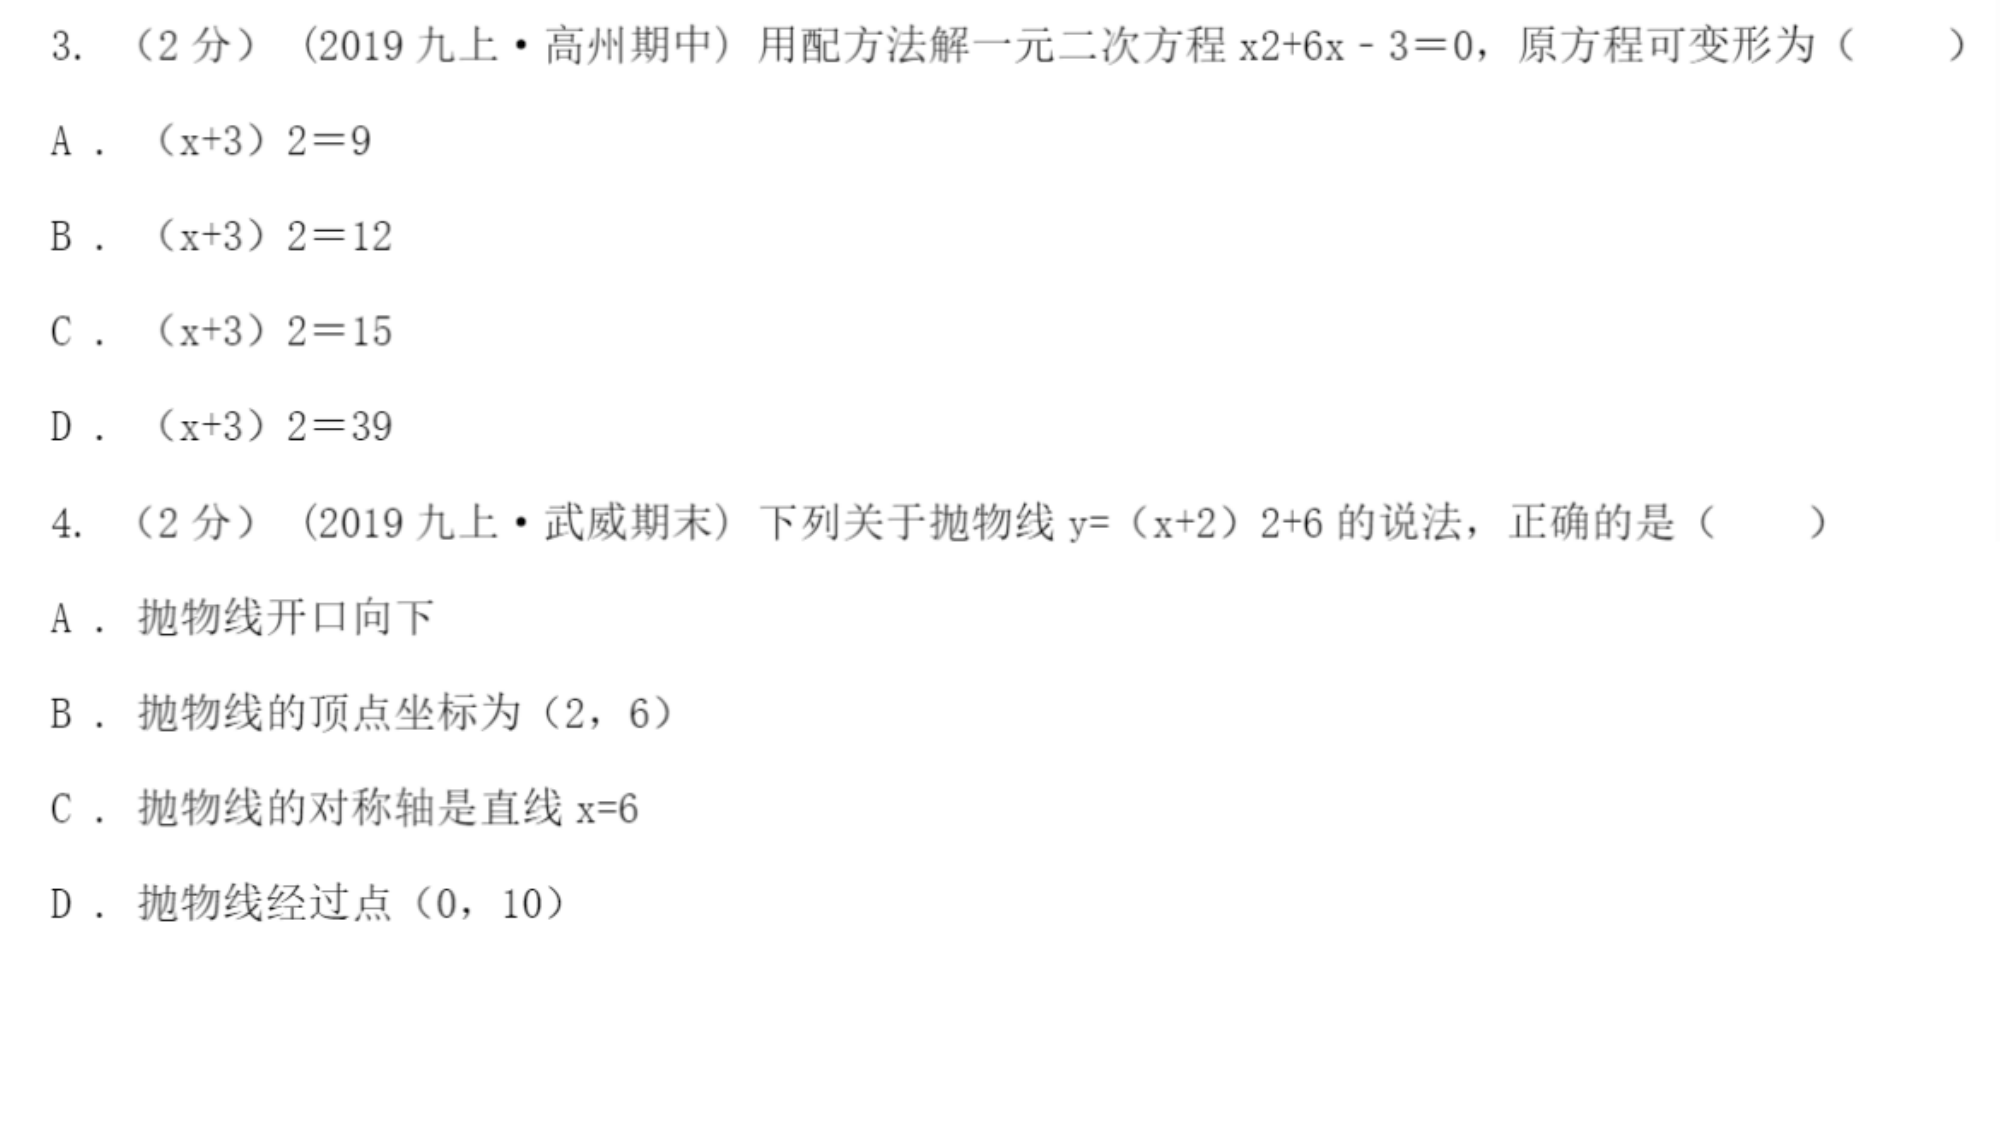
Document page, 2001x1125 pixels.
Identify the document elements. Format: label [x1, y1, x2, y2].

picture [0, 0, 2000, 961]
